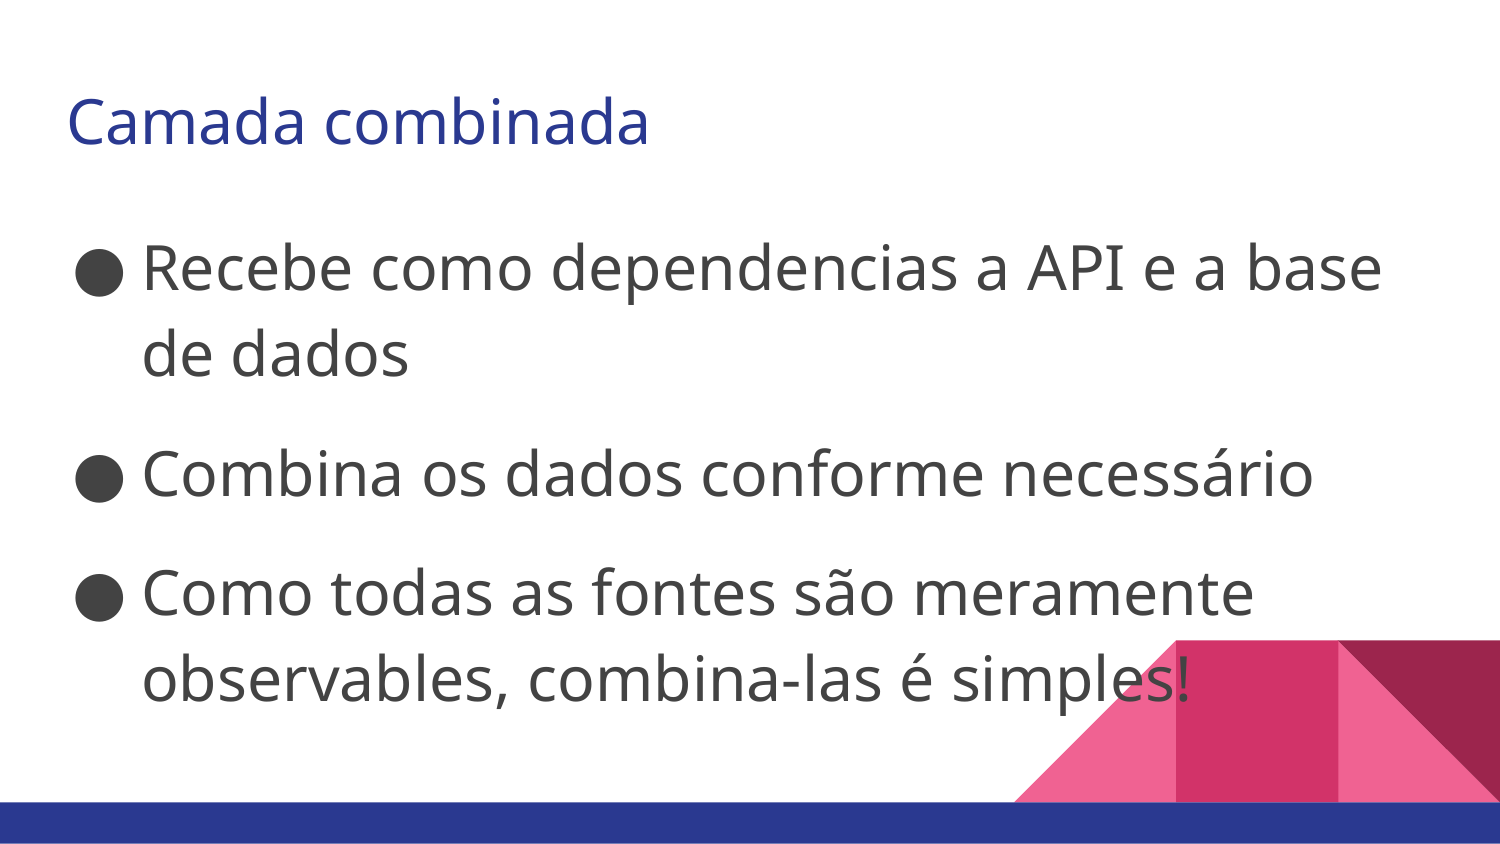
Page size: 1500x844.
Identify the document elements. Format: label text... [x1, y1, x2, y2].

title Camada combinada [51, 67, 1449, 167]
list Recebe como dependencias a API e a base de dados Combina os dados conforme necessário Como todas as fontes são meramente observables, combina-las é simples! [51, 201, 1449, 750]
